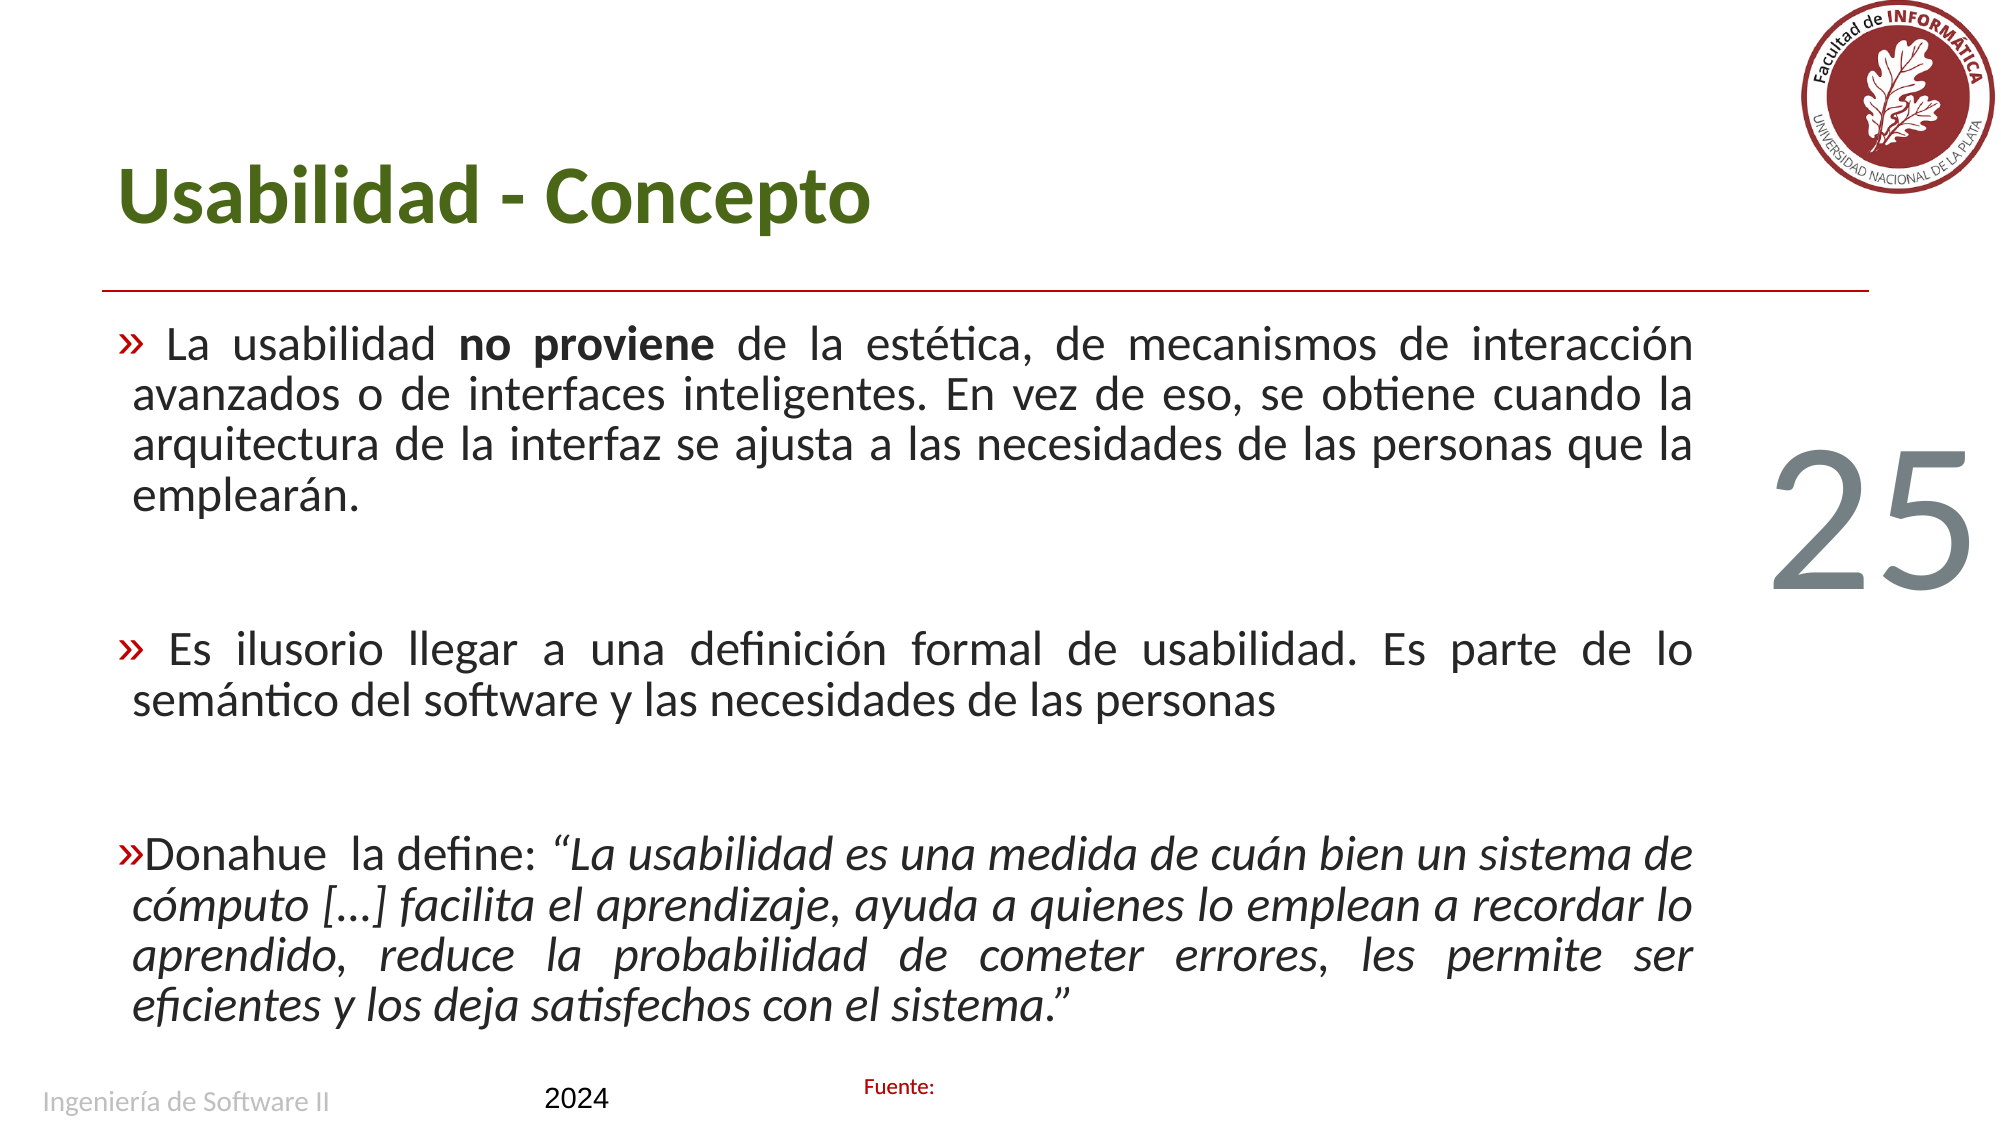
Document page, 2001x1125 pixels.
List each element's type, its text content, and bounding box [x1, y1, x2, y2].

list La usabilidad no proviene de la estética, de mecanismos de interacción avanzados o de interfaces inteligentes. En vez de eso, se obtiene cuando la arquitectura de la interfaz se ajusta a las necesidades de las personas que la emplearán. Es ilusorio llegar a una definición formal de usabilidad. Es parte de lo semántico del software y las necesidades de las personas Donahue la define: “La usabilidad es una medida de cuán bien un sistema de cómputo […] facilita el aprendizaje, ayuda a quienes lo emplean a recordar lo aprendido, reduce la probabilidad de cometer errores, les permite ser eficientes y los deja satisfechos con el sistema.” [102, 312, 1709, 1047]
picture [1801, 0, 2000, 195]
title Usabilidad - Concepto [102, 105, 1747, 291]
footer Ingeniería de Software II [27, 1075, 382, 1111]
slide_number 25 [1709, 467, 1998, 640]
